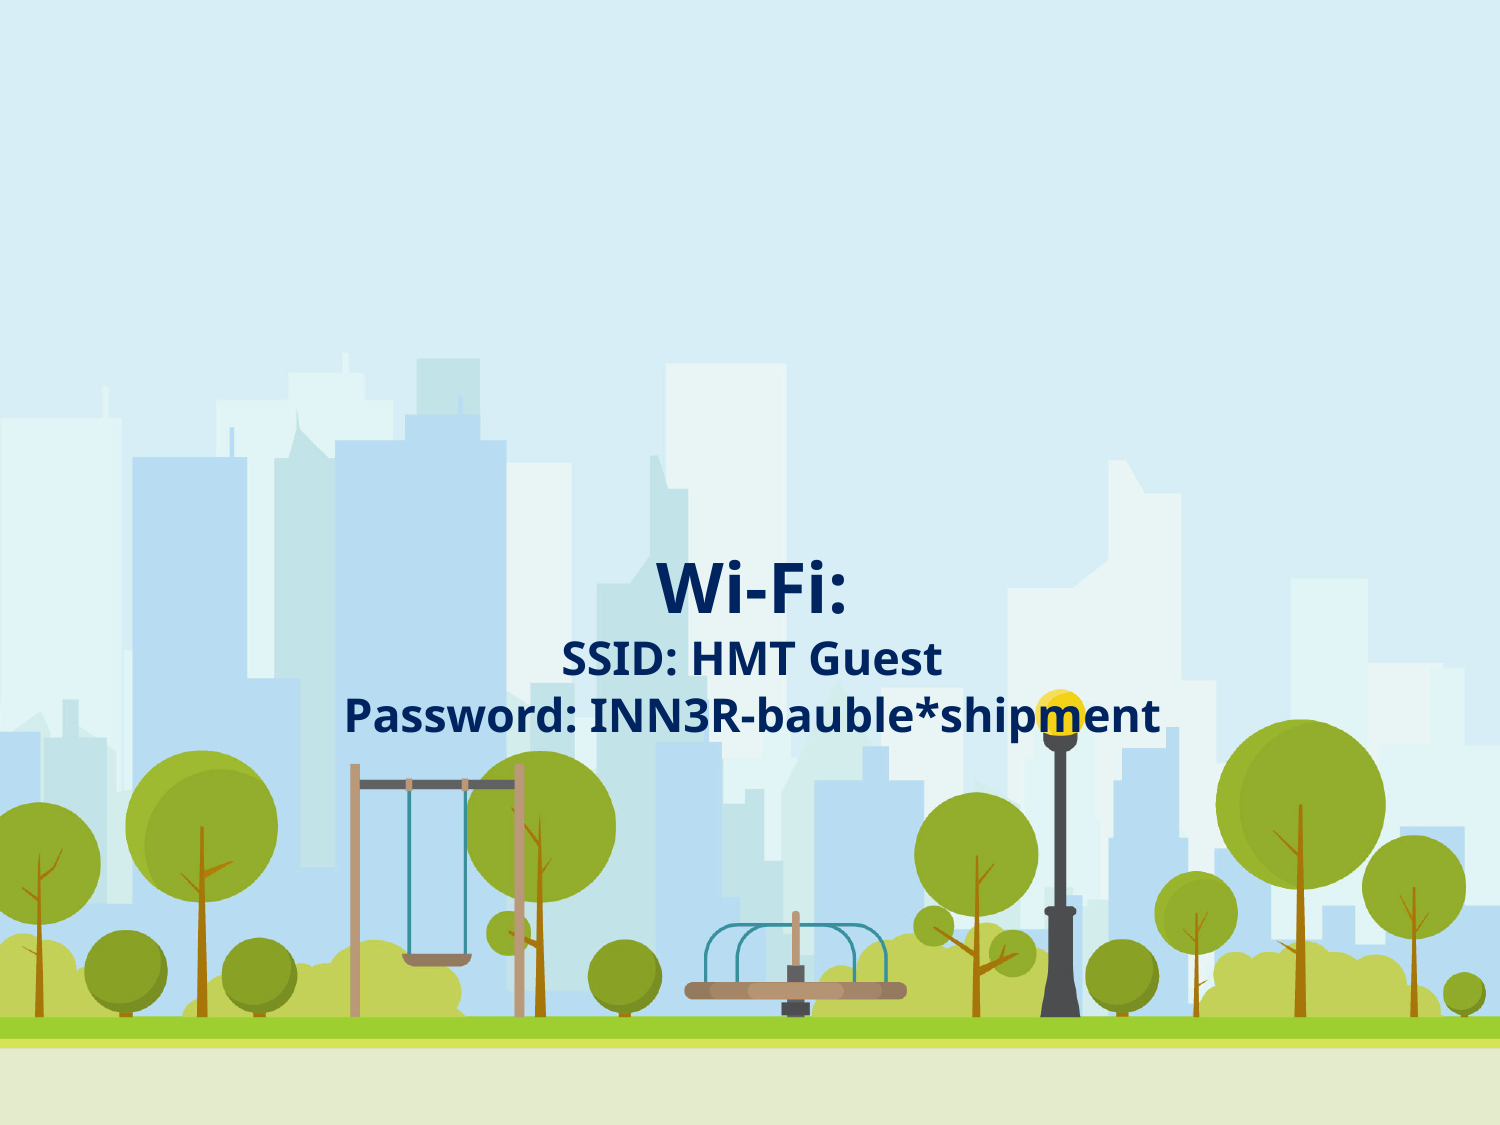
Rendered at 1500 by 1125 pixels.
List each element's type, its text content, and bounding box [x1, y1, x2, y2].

title Wi-Fi: SSID: HMT Guest Password: INN3R-bauble*shipment [108, 360, 1397, 752]
picture [0, 0, 1500, 1125]
